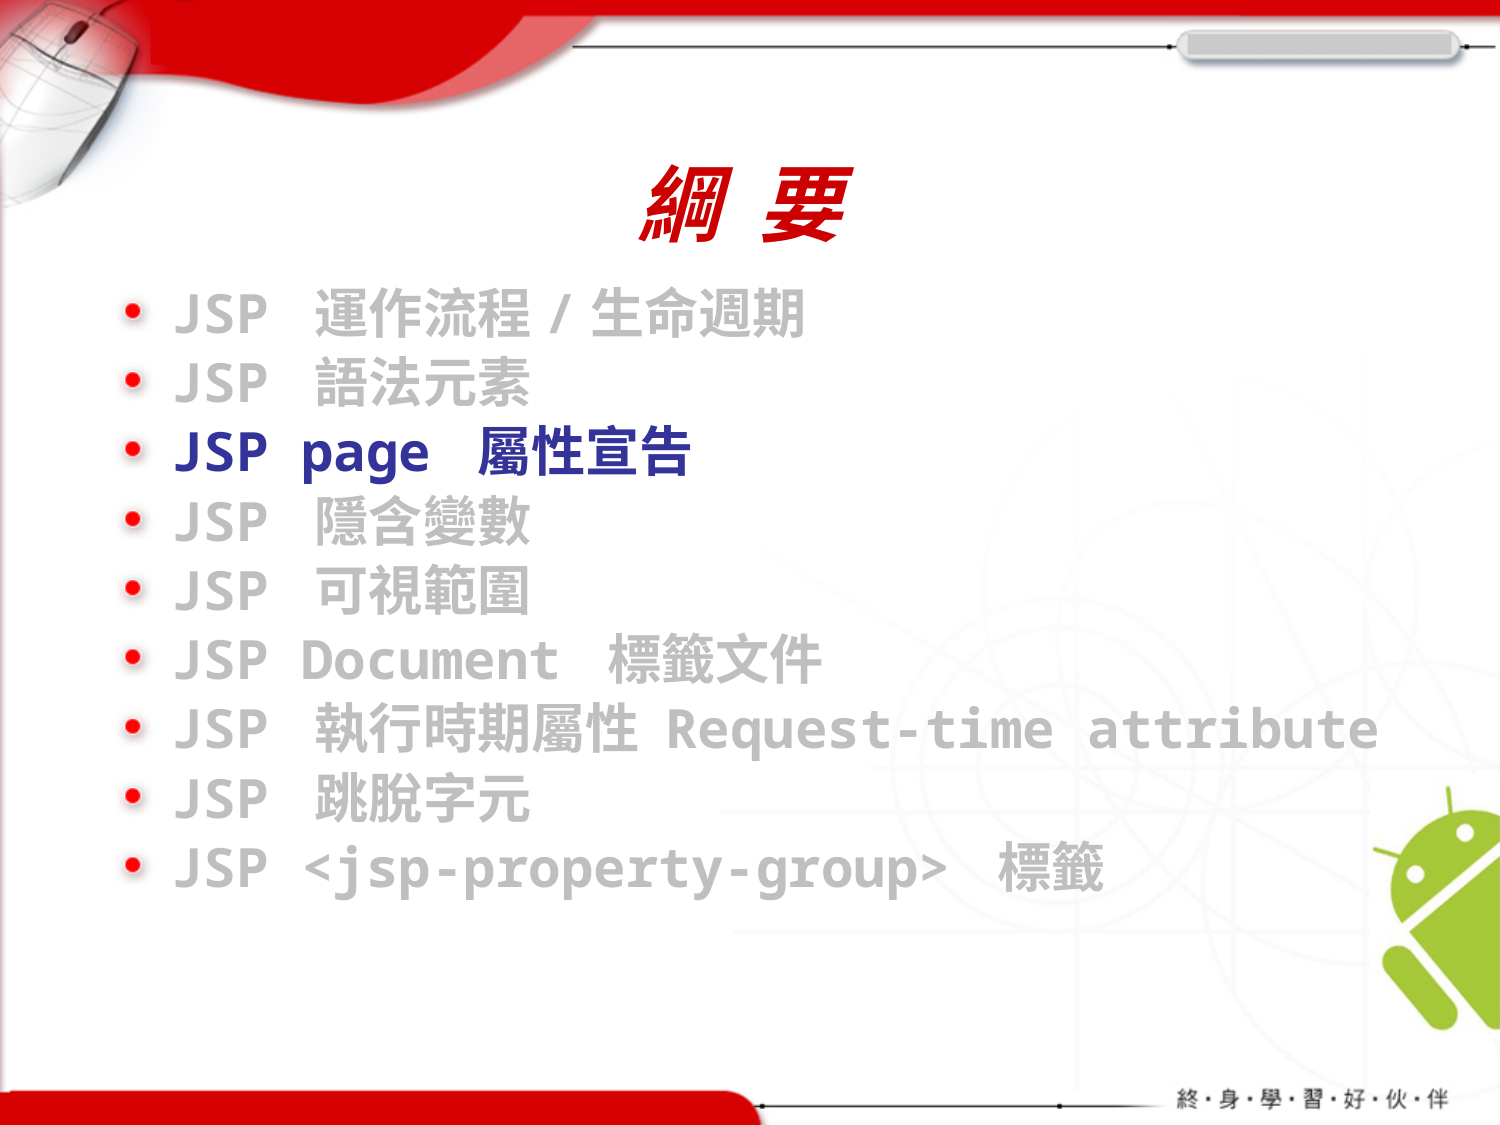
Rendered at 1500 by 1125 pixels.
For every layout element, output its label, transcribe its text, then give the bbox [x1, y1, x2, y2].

title 綱 要 [64, 136, 1416, 268]
list JSP 運作流程/生命週期 JSP 語法元素 JSP page 屬性宣告 JSP 隱含變數 JSP 可視範圍 JSP Document 標籤文件 JSP 執行時期屬性 Request-time attribute JSP 跳脫字元 JSP <jsp-property-group> 標籤 [100, 278, 1424, 954]
picture [0, 0, 1500, 1125]
